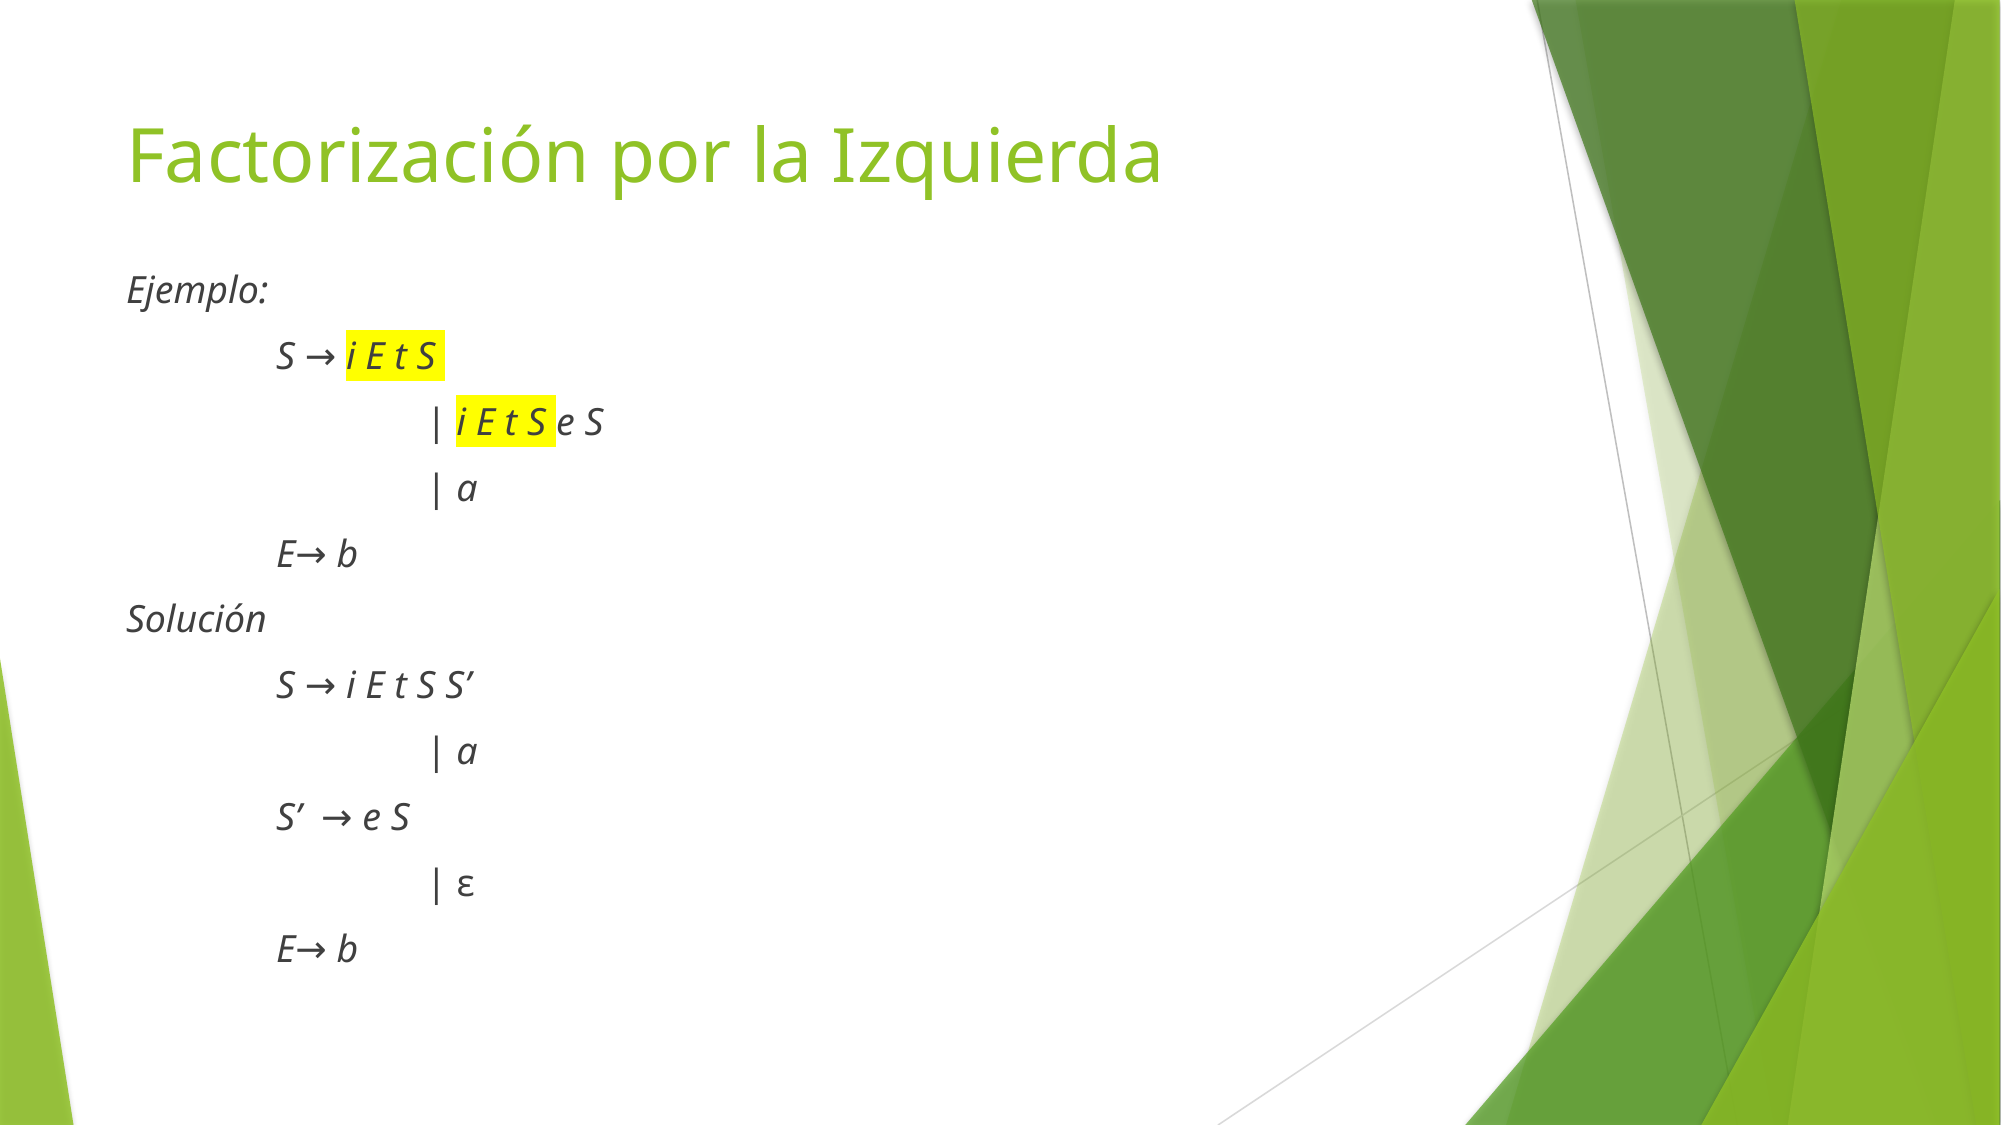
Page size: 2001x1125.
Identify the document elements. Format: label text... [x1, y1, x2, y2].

list Ejemplo: S → i E t S | i E t S e S | a E→ b Solución S → i E t S S’ | a S’ → e S | ε E→ b [111, 258, 1609, 1125]
title Factorización por la Izquierda [111, 99, 1522, 258]
